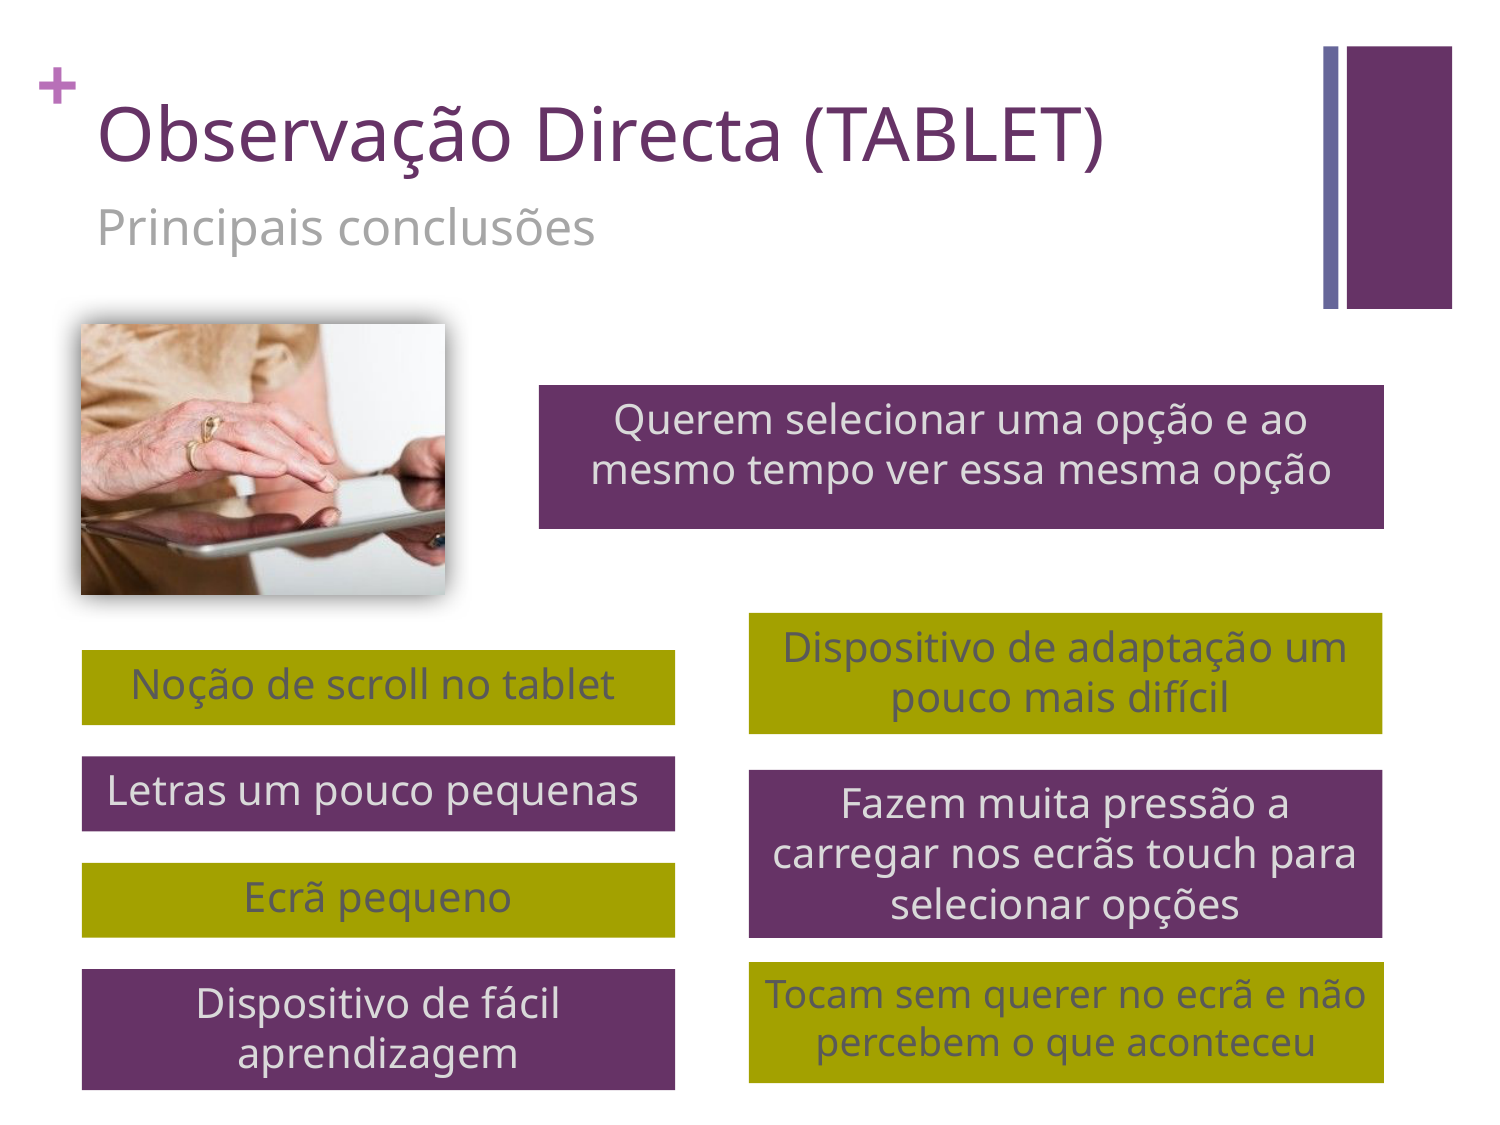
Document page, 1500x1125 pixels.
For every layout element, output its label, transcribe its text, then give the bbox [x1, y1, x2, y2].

text_box Dispositivo de adaptação um pouco mais difícil [748, 612, 1383, 735]
text_box Ecrã pequeno [81, 862, 676, 938]
title Observação Directa (TABLET) [81, 79, 1322, 187]
picture [81, 324, 445, 595]
text_box Querem selecionar uma opção e ao mesmo tempo ver essa mesma opção [538, 385, 1384, 529]
text_box Tocam sem querer no ecrã e não percebem o que aconteceu [748, 962, 1384, 1084]
text_box Dispositivo de fácil aprendizagem [81, 969, 676, 1091]
text_box Letras um pouco pequenas [81, 756, 676, 832]
text_box Principais conclusões [81, 187, 1322, 325]
text_box Noção de scroll no tablet [81, 650, 676, 726]
list Fazem muita pressão a carregar nos ecrãs touch para selecionar opções [748, 769, 1383, 938]
